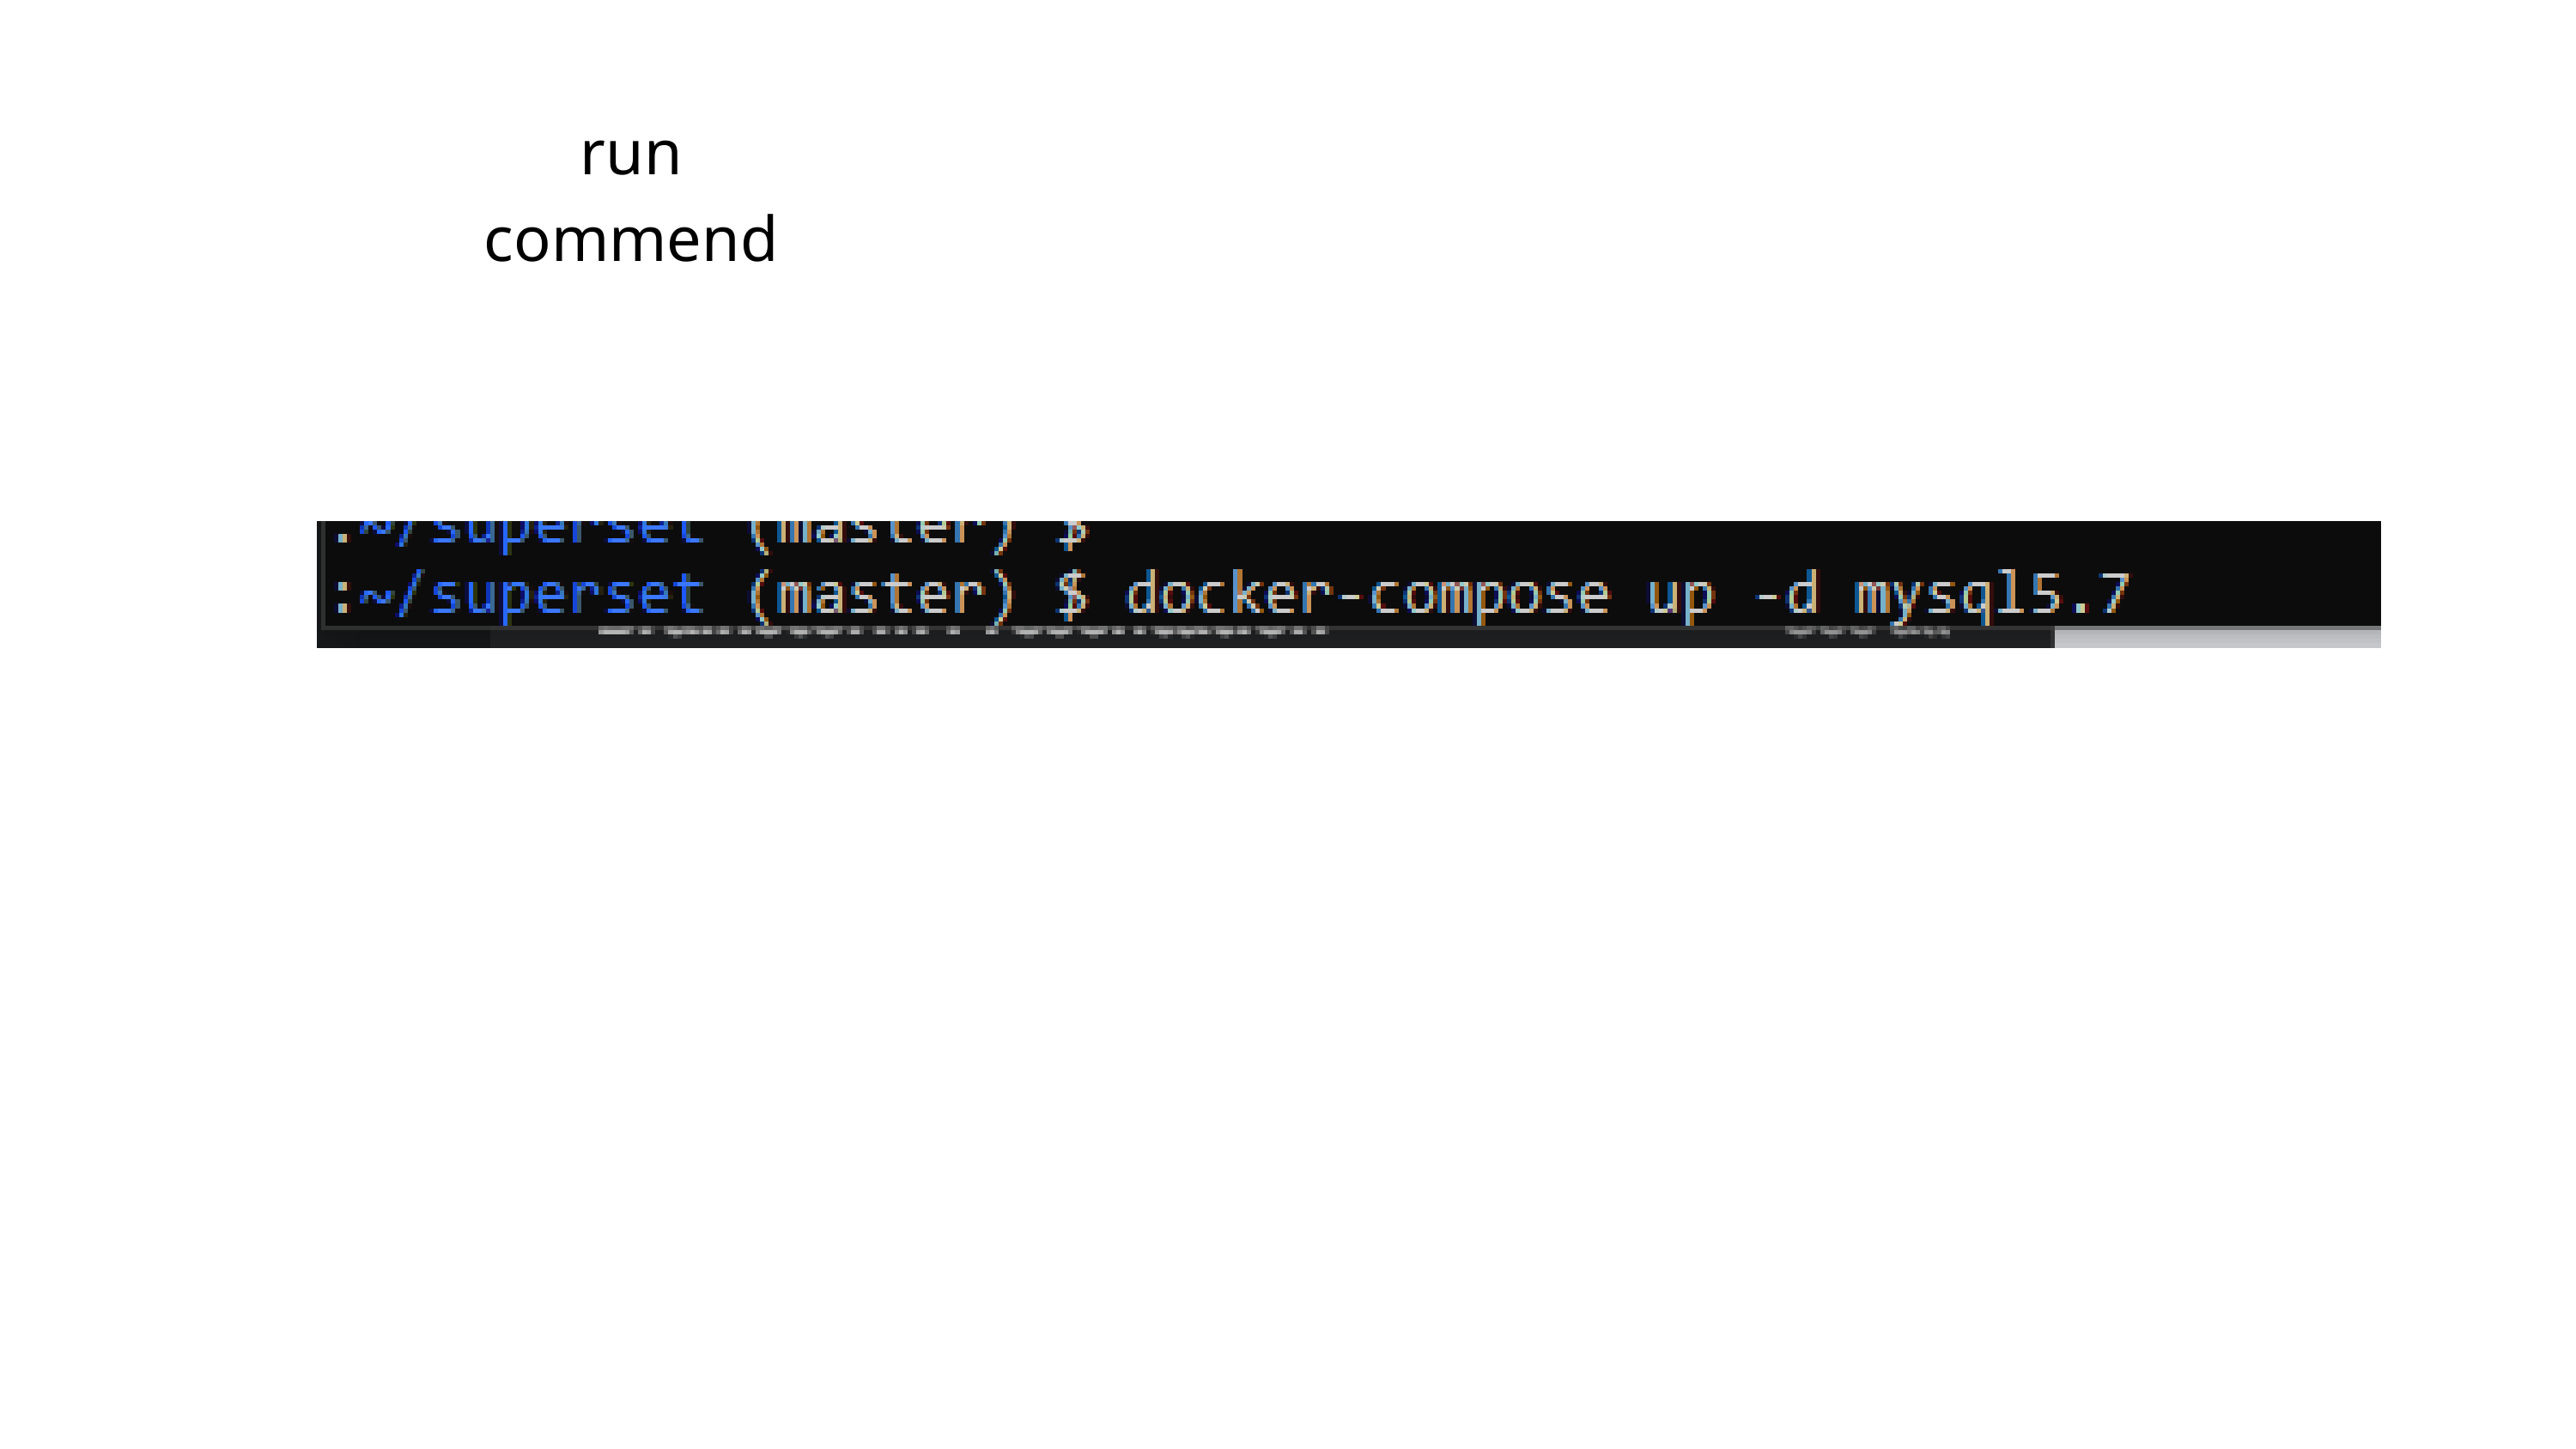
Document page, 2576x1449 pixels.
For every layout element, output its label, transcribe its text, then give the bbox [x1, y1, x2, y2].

text_box run commend [424, 100, 839, 274]
picture [317, 521, 2381, 648]
